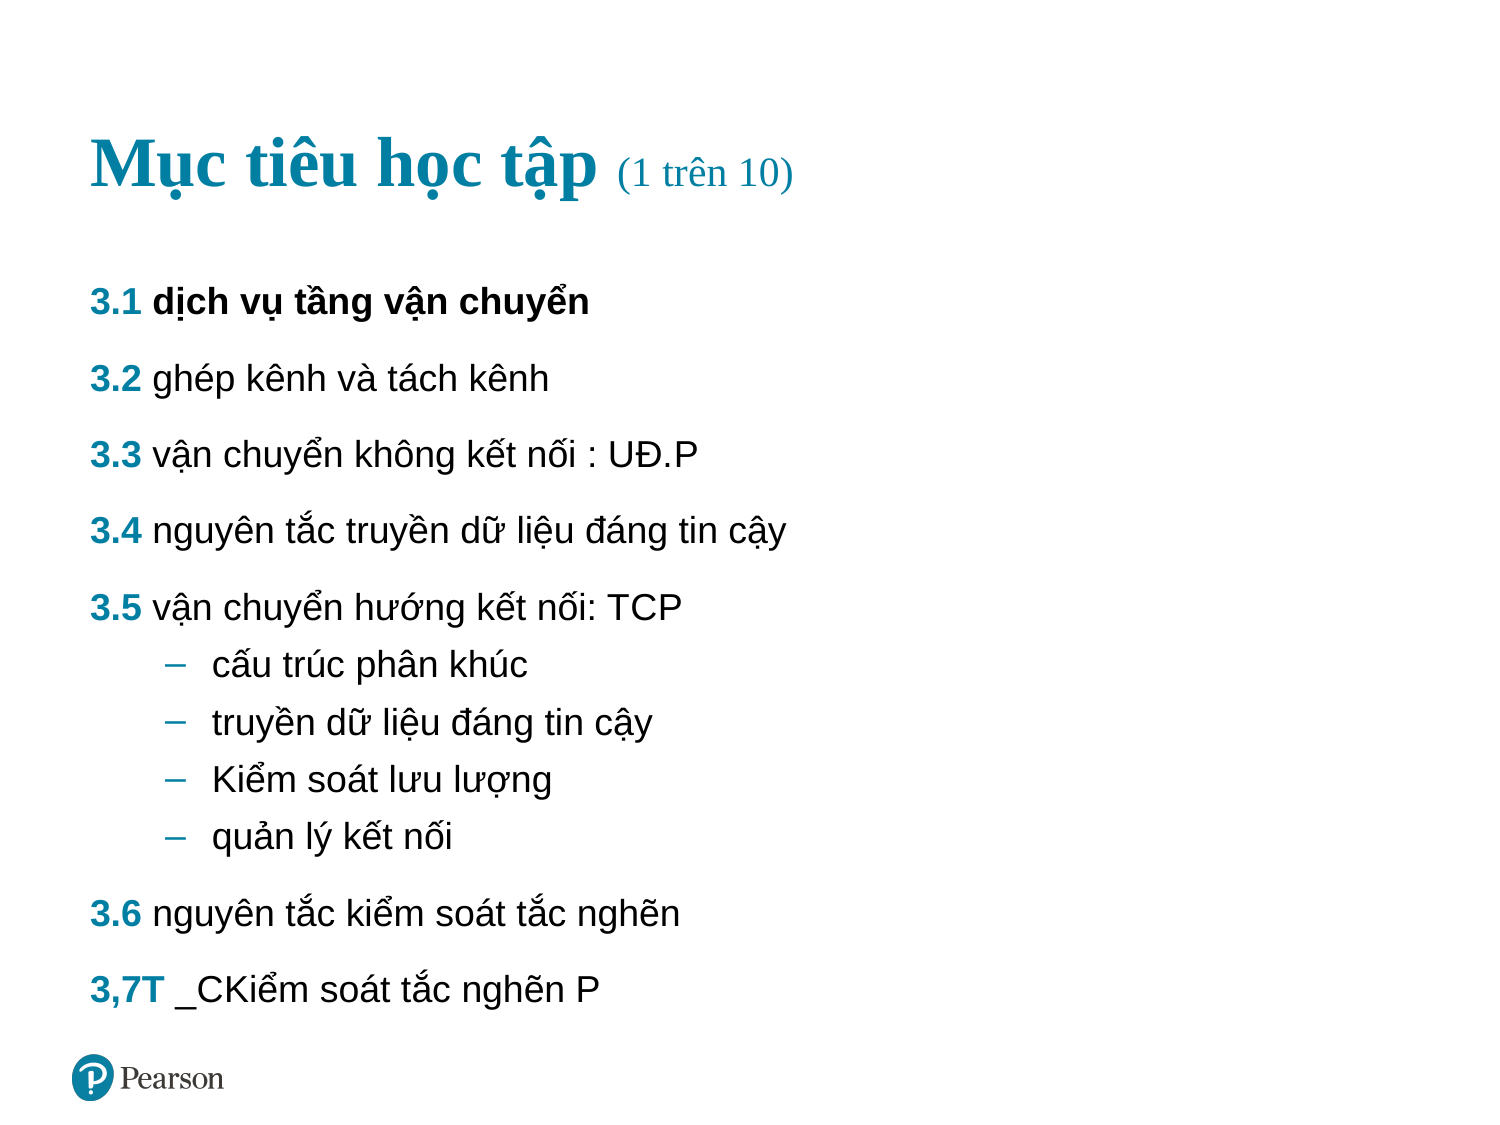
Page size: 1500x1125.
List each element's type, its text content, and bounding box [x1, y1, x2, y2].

picture [72, 1087, 83, 1101]
picture [72, 1054, 88, 1070]
picture [98, 1054, 224, 1101]
picture [80, 1063, 106, 1088]
title Mục tiêu học tập (1 trên 10) [75, 35, 1425, 216]
list 3.1 dịch vụ tầng vận chuyển 3.2 ghép kênh và tách kênh 3.3 vận chuyển không kết nối : U Đ. P 3.4 nguyên tắc truyền dữ liệu đáng tin cậy 3.5 vận chuyển hướng kết nối: T C P cấu trúc phân khúc truyền dữ liệu đáng tin cậy Kiểm soát lưu lượng quản lý kết nối 3.6 nguyên tắc kiểm soát tắc nghẽn 3,7T _ C Kiểm soát tắc nghẽn P [75, 262, 1425, 1026]
